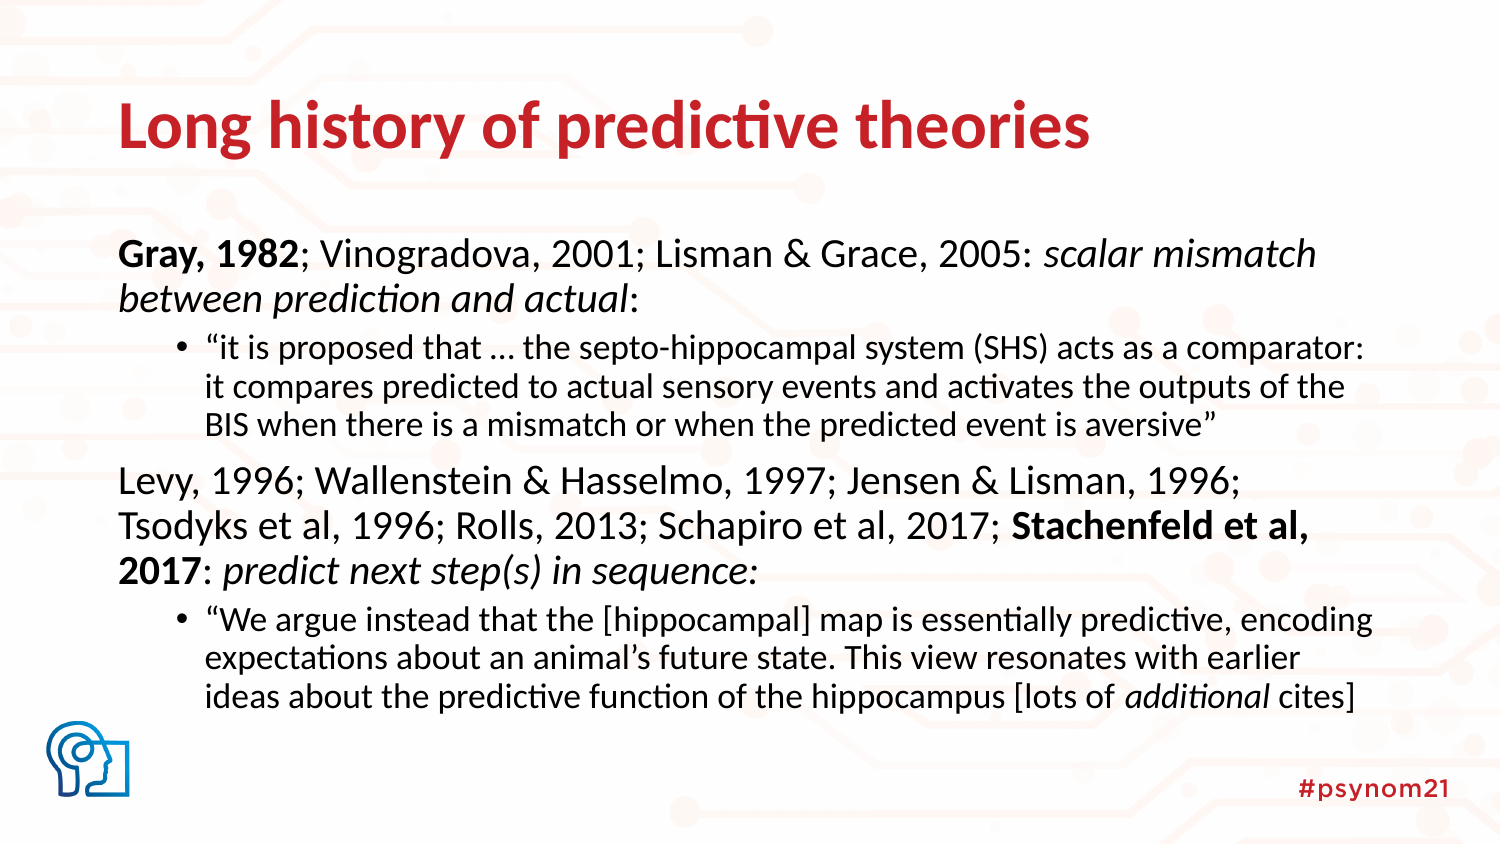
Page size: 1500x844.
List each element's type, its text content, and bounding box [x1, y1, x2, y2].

title Long history of predictive theories [103, 44, 1397, 208]
list Gray, 1982; Vinogradova, 2001; Lisman & Grace, 2005: scalar mismatch between prediction and actual: “it is proposed that … the septo-hippocampal system (SHS) acts as a comparator: it compares predicted to actual sensory events and activates the outputs of the BIS when there is a mismatch or when the predicted event is aversive” Levy, 1996; Wallenstein & Hasselmo, 1997; Jensen & Lisman, 1996; Tsodyks et al, 1996; Rolls, 2013; Schapiro et al, 2017; Stachenfeld et al, 2017: predict next step(s) in sequence: “We argue instead that the [hippocampal] map is essentially predictive, encoding expectations about an animal’s future state. This view resonates with earlier ideas about the predictive function of the hippocampus [lots of additional cites] [103, 224, 1397, 729]
picture [0, 0, 1500, 844]
